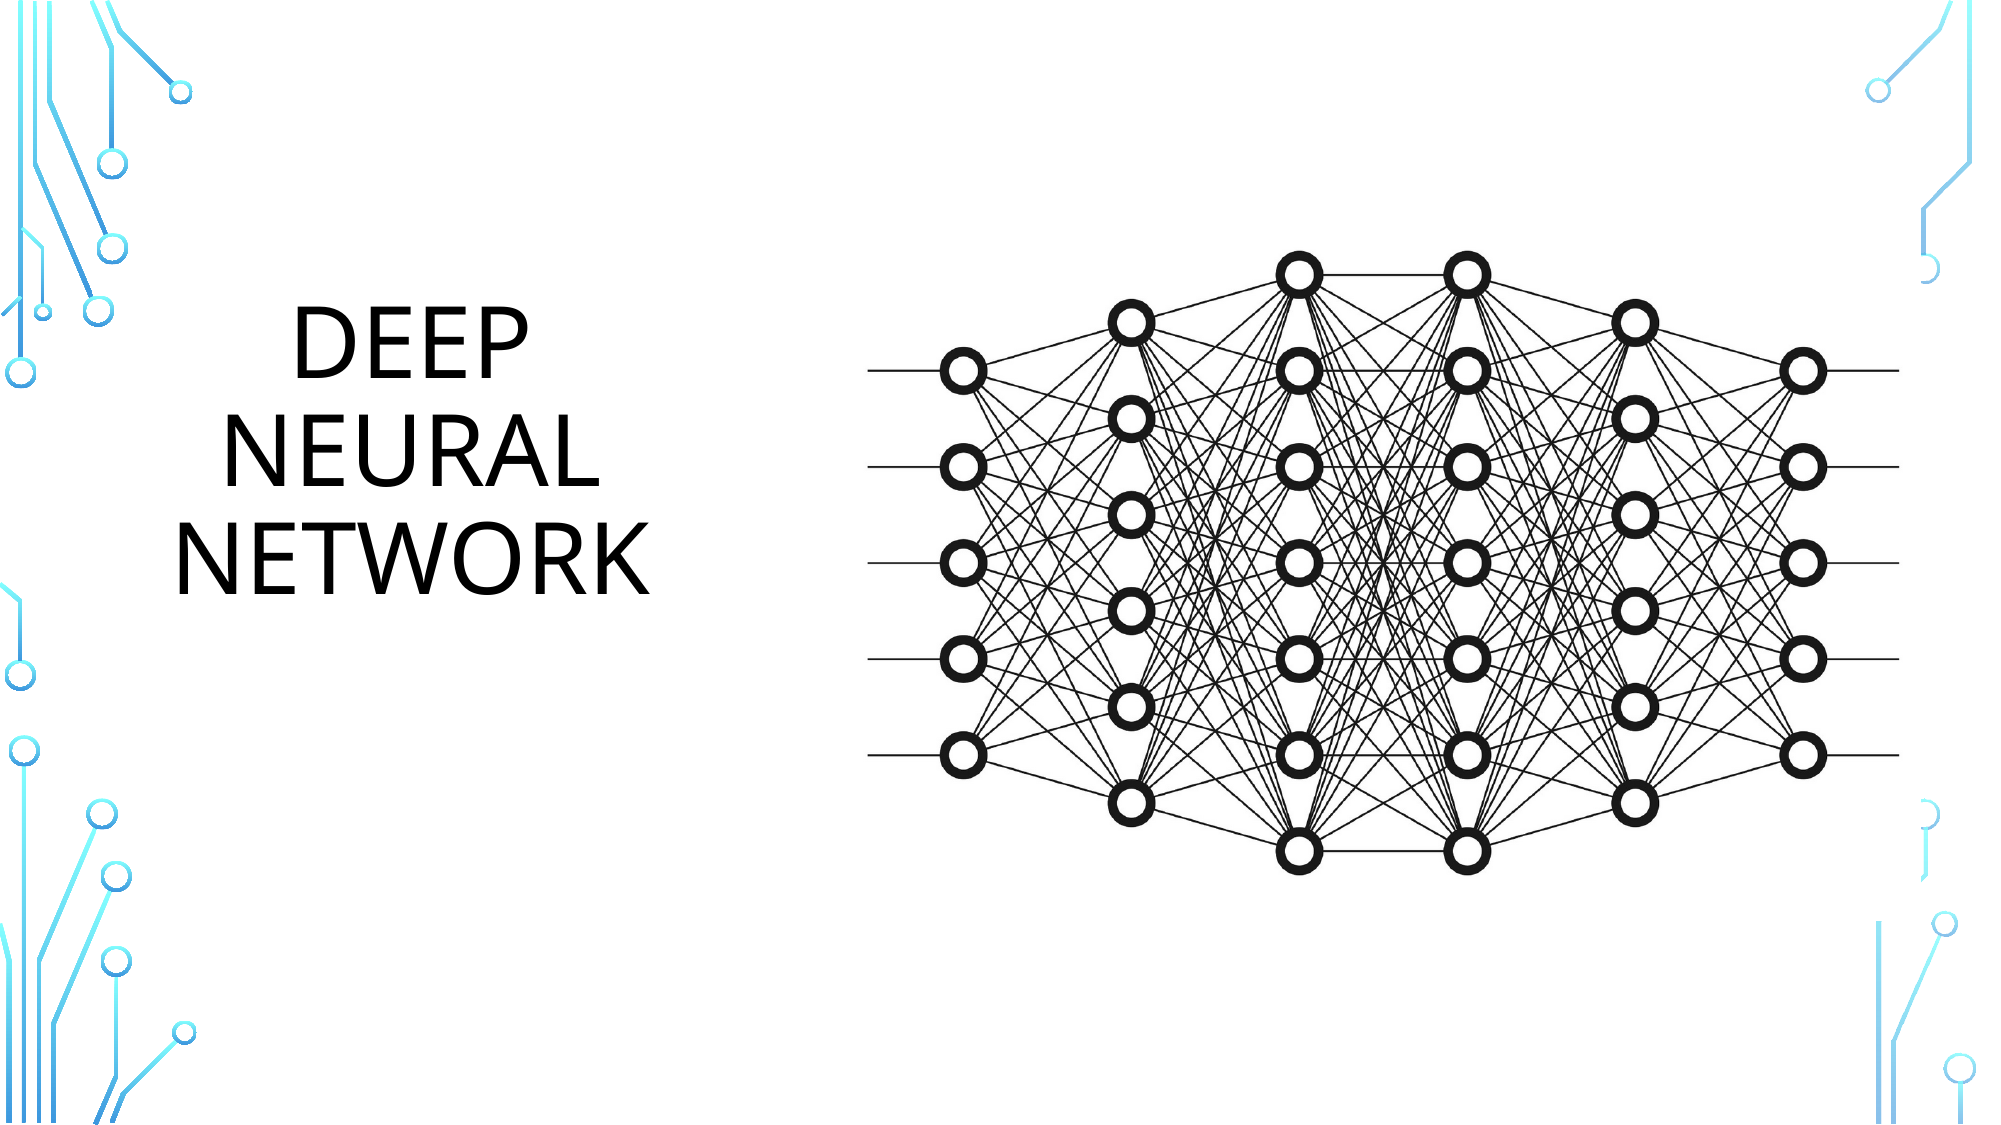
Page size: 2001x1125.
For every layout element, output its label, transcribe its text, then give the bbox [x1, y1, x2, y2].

title Deep Neural Network [110, 149, 711, 624]
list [845, 205, 1921, 921]
